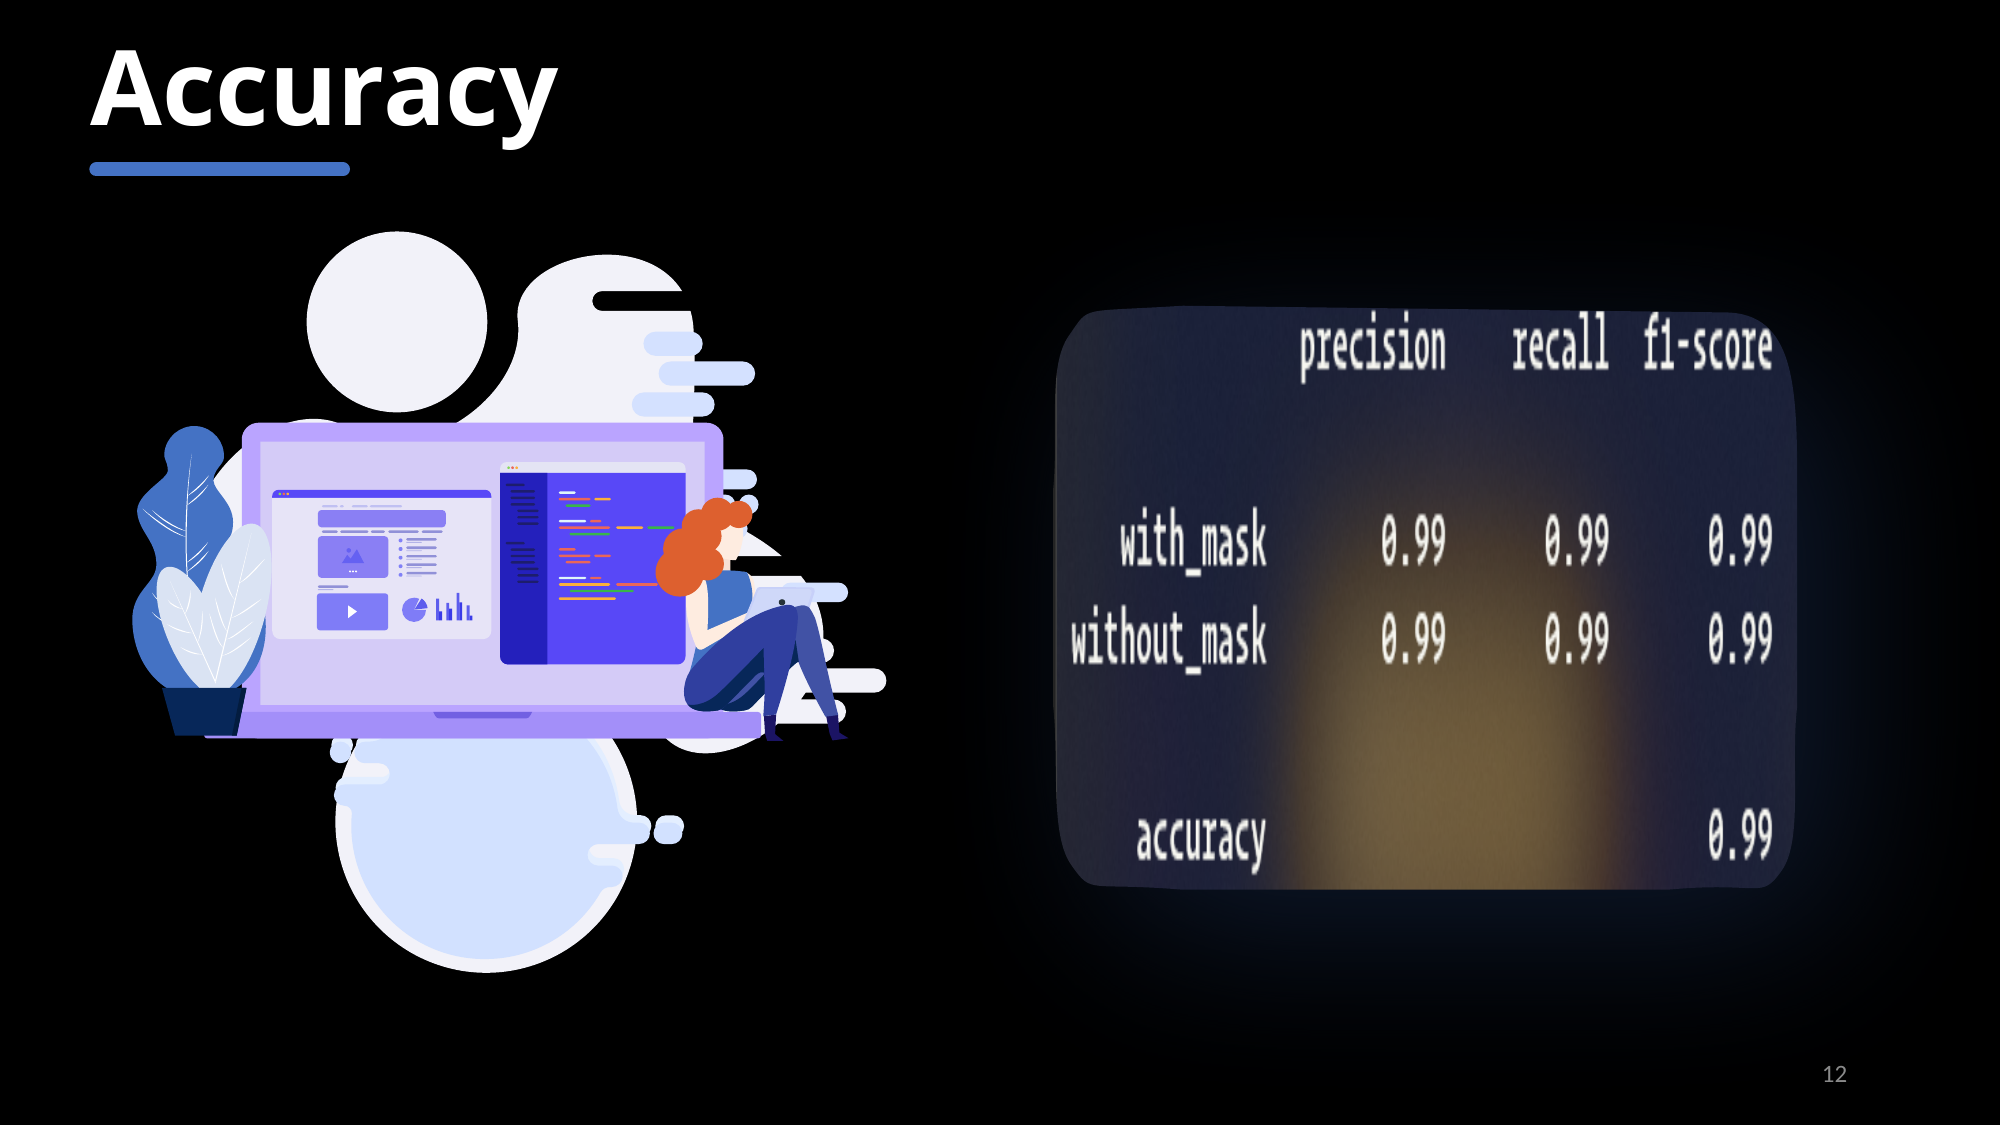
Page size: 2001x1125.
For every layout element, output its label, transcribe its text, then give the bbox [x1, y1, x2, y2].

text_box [655, 497, 849, 741]
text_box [132, 424, 278, 736]
slide_number 12 [1412, 1042, 1863, 1103]
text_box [78, 169, 675, 200]
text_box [500, 462, 686, 665]
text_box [329, 739, 685, 973]
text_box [204, 422, 762, 739]
text_box [1052, 304, 1799, 891]
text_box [278, 489, 492, 640]
text_box Accuracy [75, 14, 684, 155]
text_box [185, 225, 887, 766]
